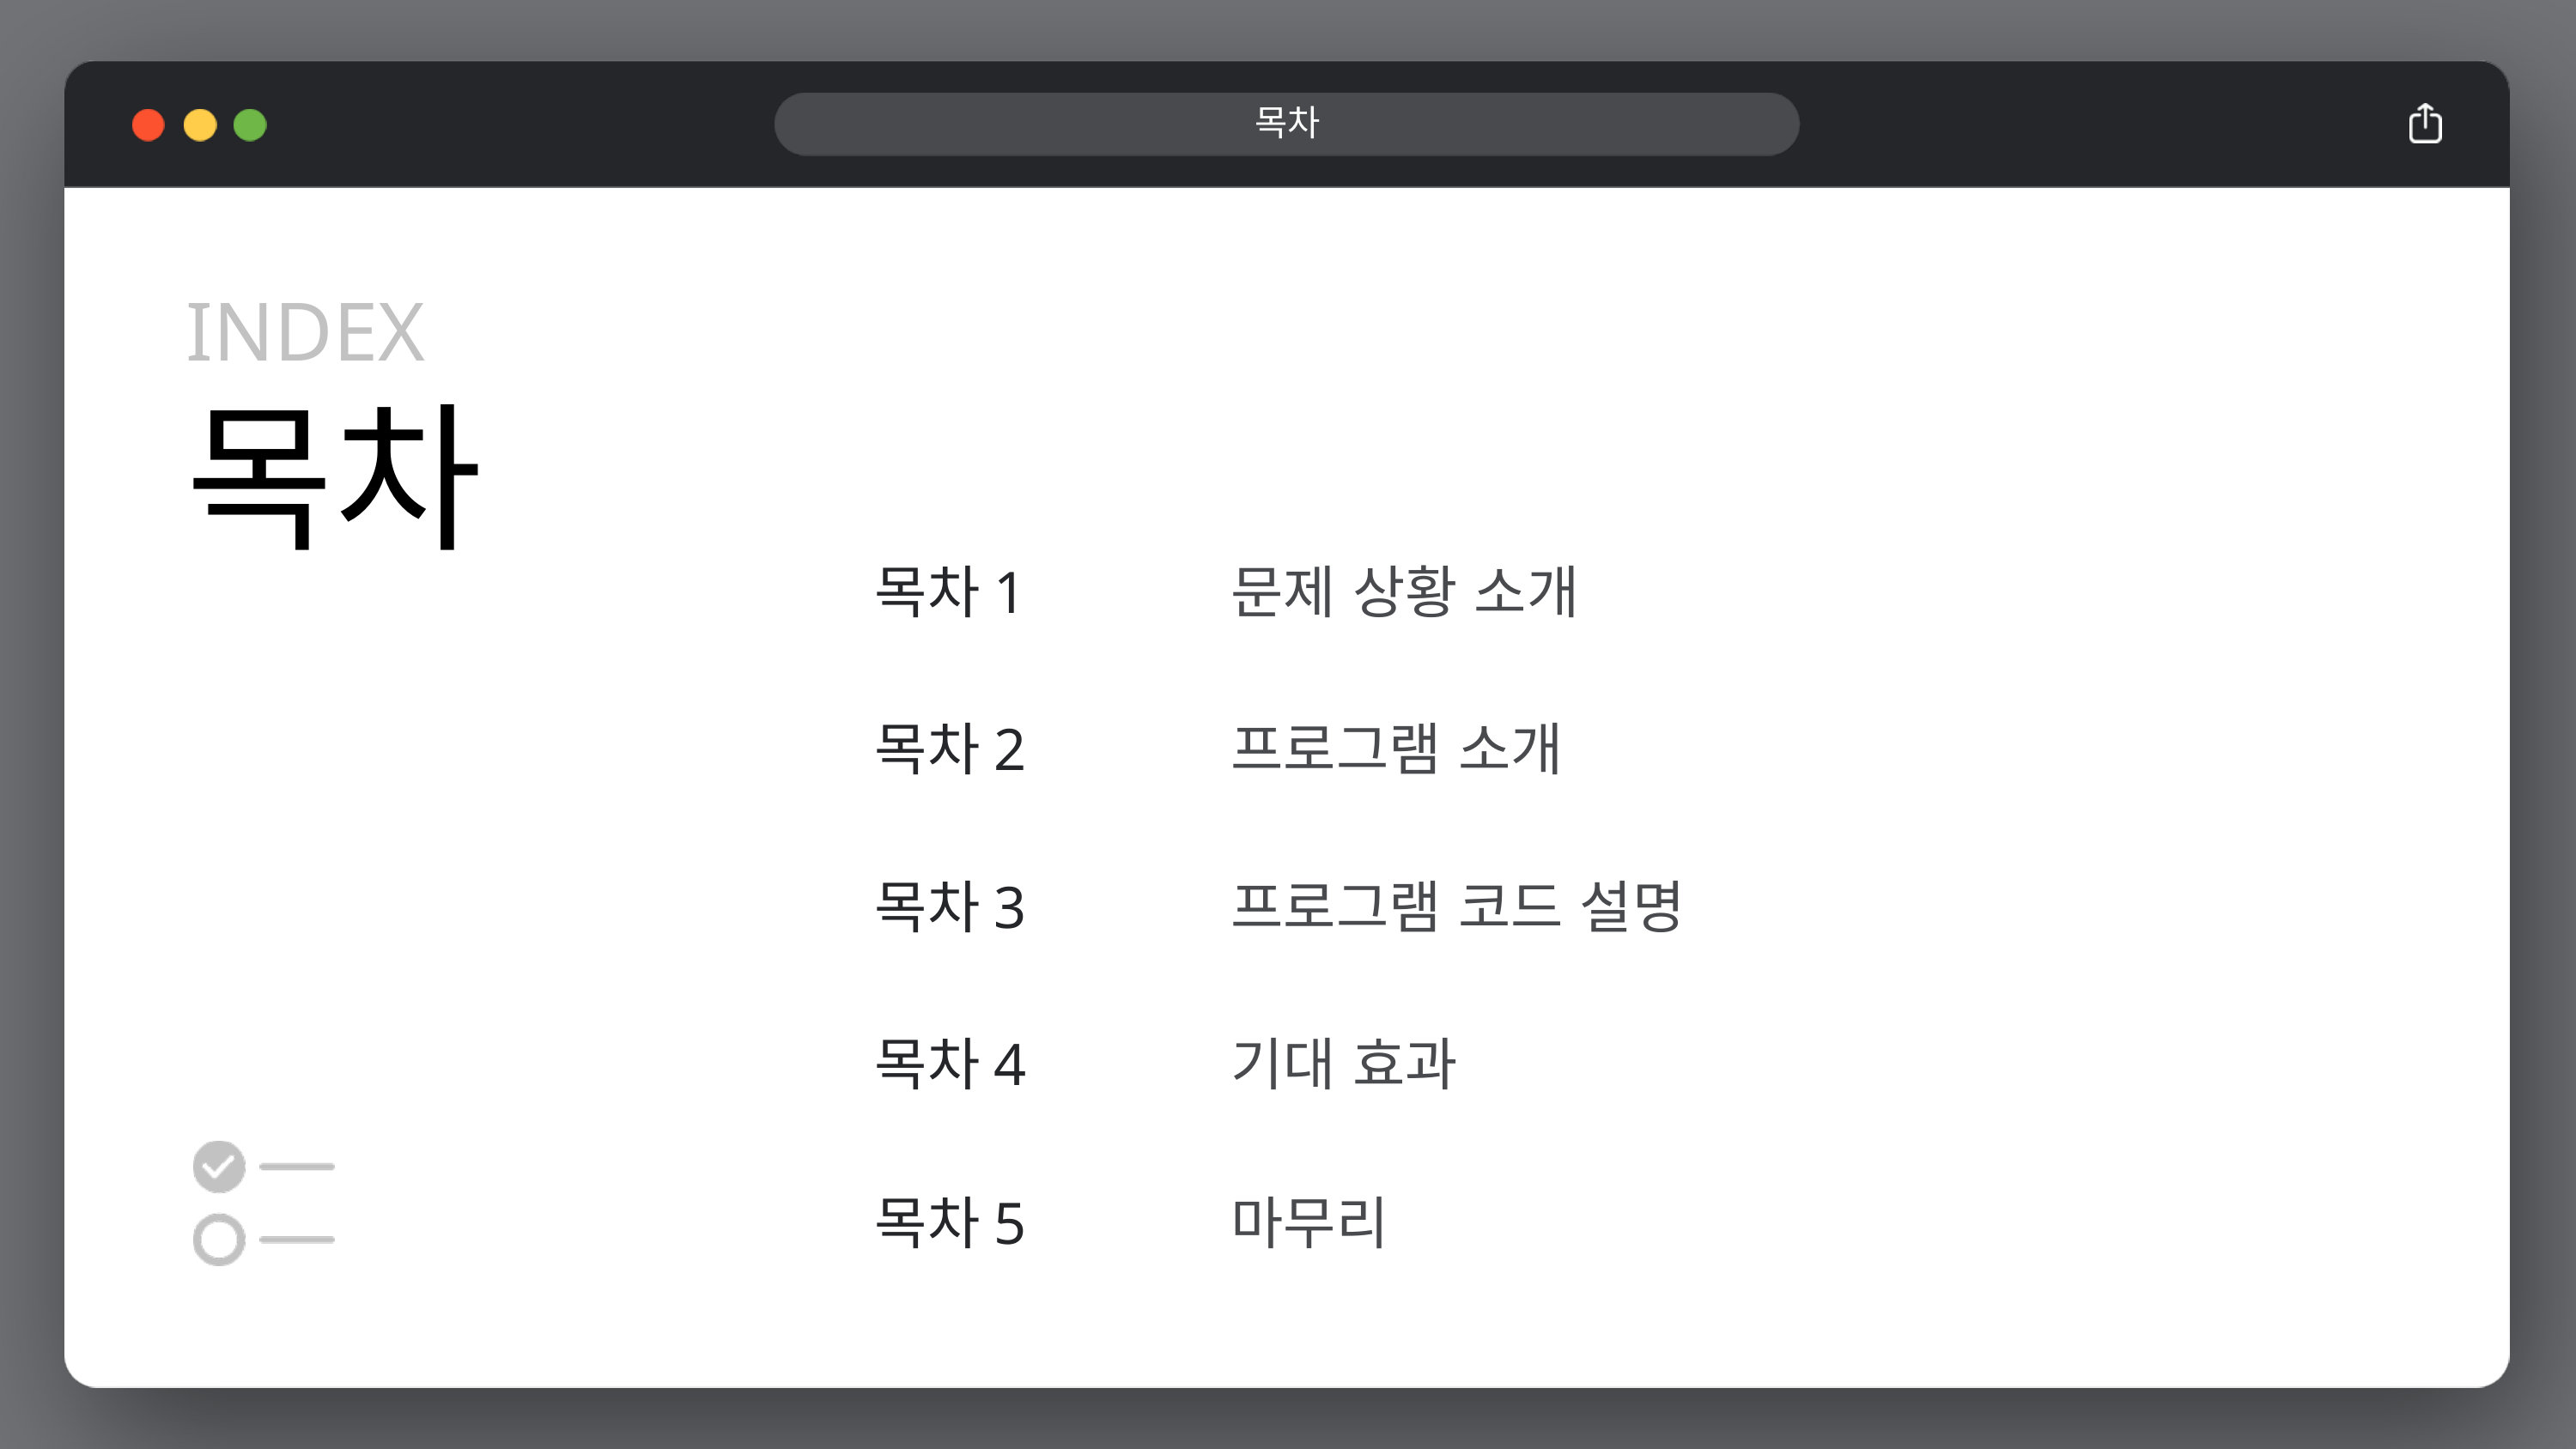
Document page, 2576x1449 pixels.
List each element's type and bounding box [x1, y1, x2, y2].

picture [64, 60, 2511, 1388]
